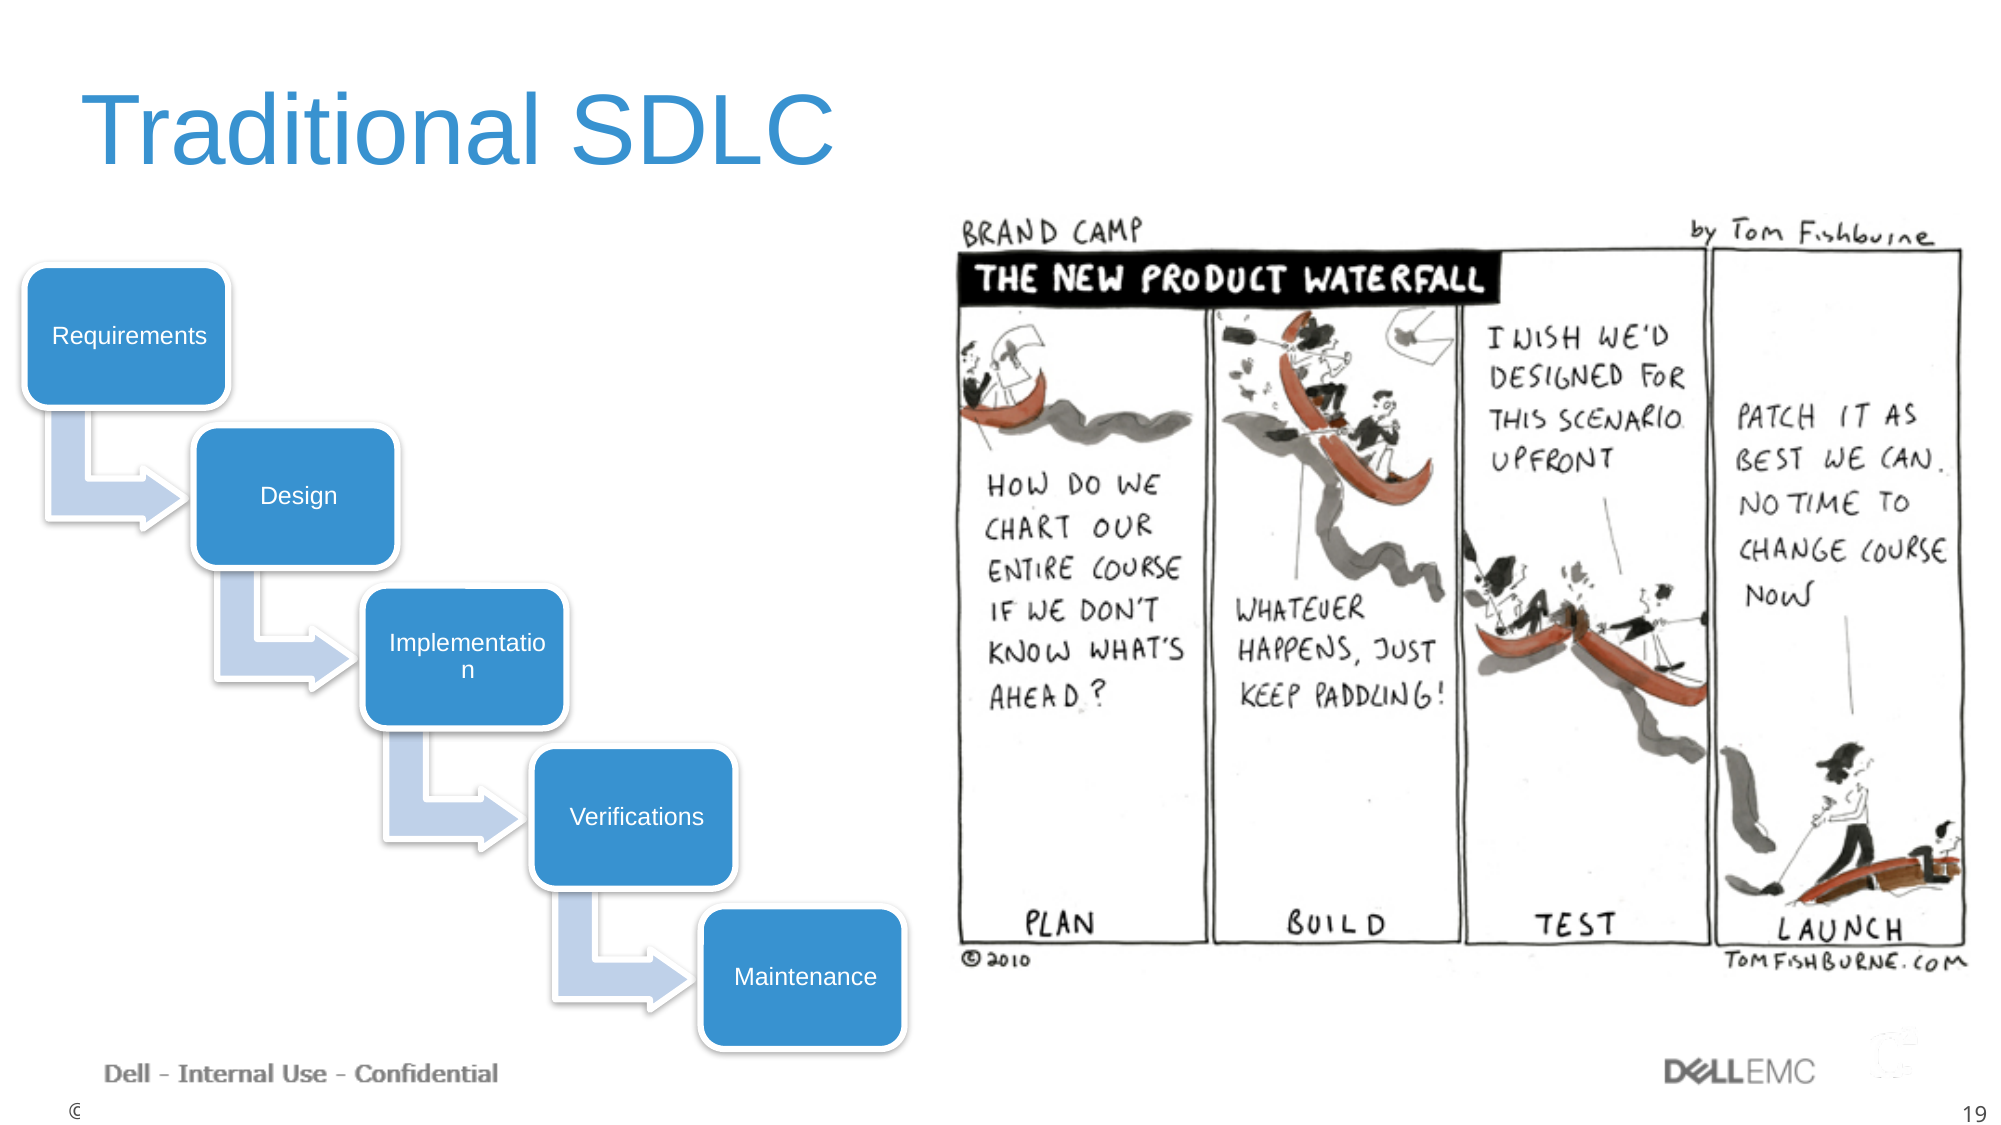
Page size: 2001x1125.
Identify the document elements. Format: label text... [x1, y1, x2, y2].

title Traditional SDLC [80, 33, 1920, 185]
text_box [0, 259, 1064, 1055]
picture [80, 1021, 1920, 1125]
picture [949, 212, 1971, 978]
